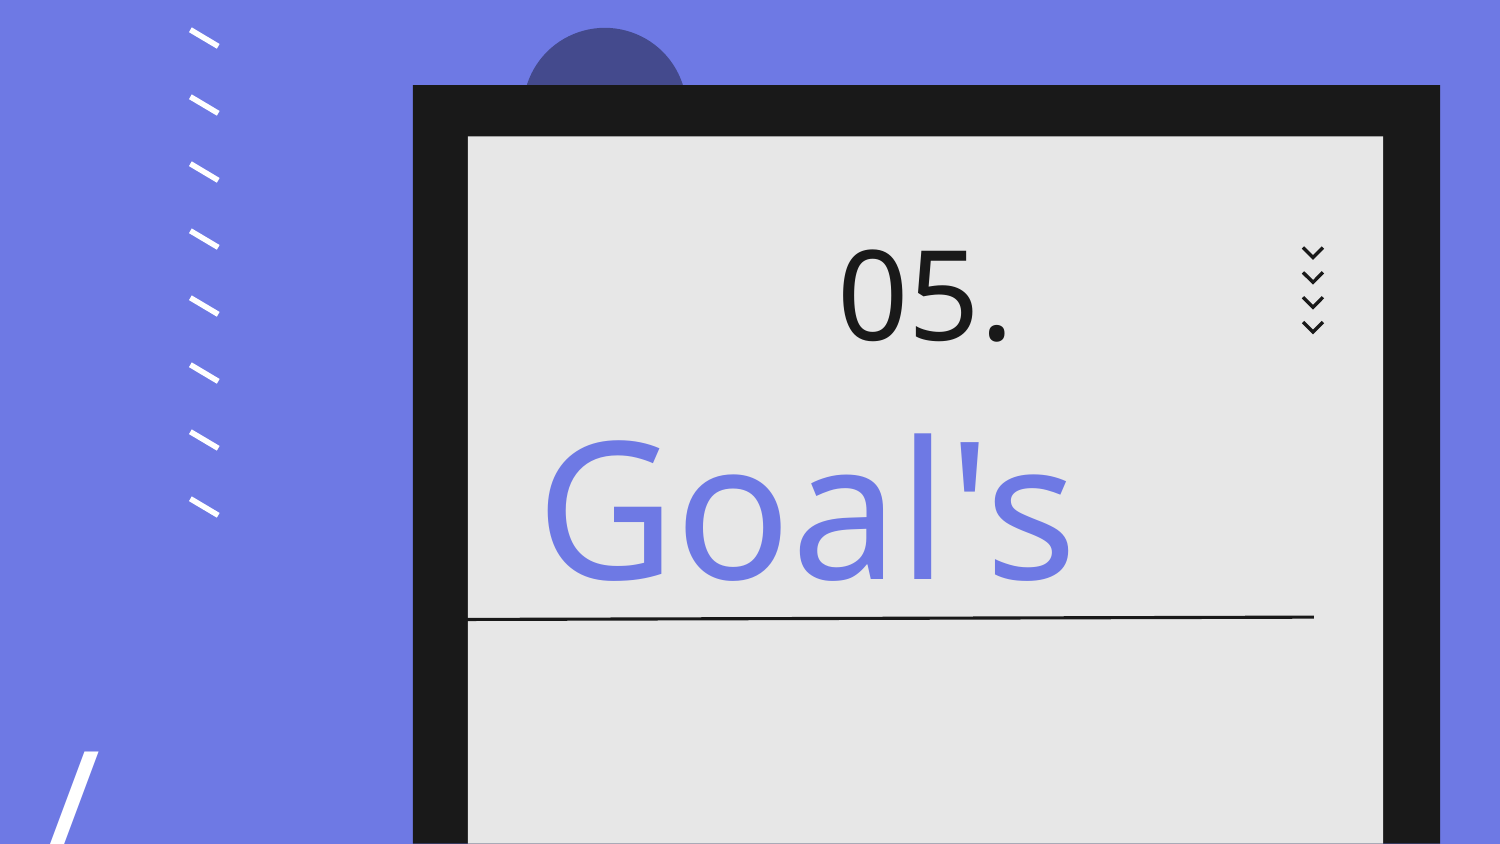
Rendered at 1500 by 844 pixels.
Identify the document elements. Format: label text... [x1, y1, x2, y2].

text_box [435, 616, 1315, 620]
title 05. [771, 221, 1080, 360]
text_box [1268, 278, 1358, 302]
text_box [0, 223, 484, 255]
text_box [526, 27, 683, 85]
title Goal's [520, 549, 1333, 688]
text_box [467, 136, 1384, 844]
text_box [412, 85, 1441, 844]
